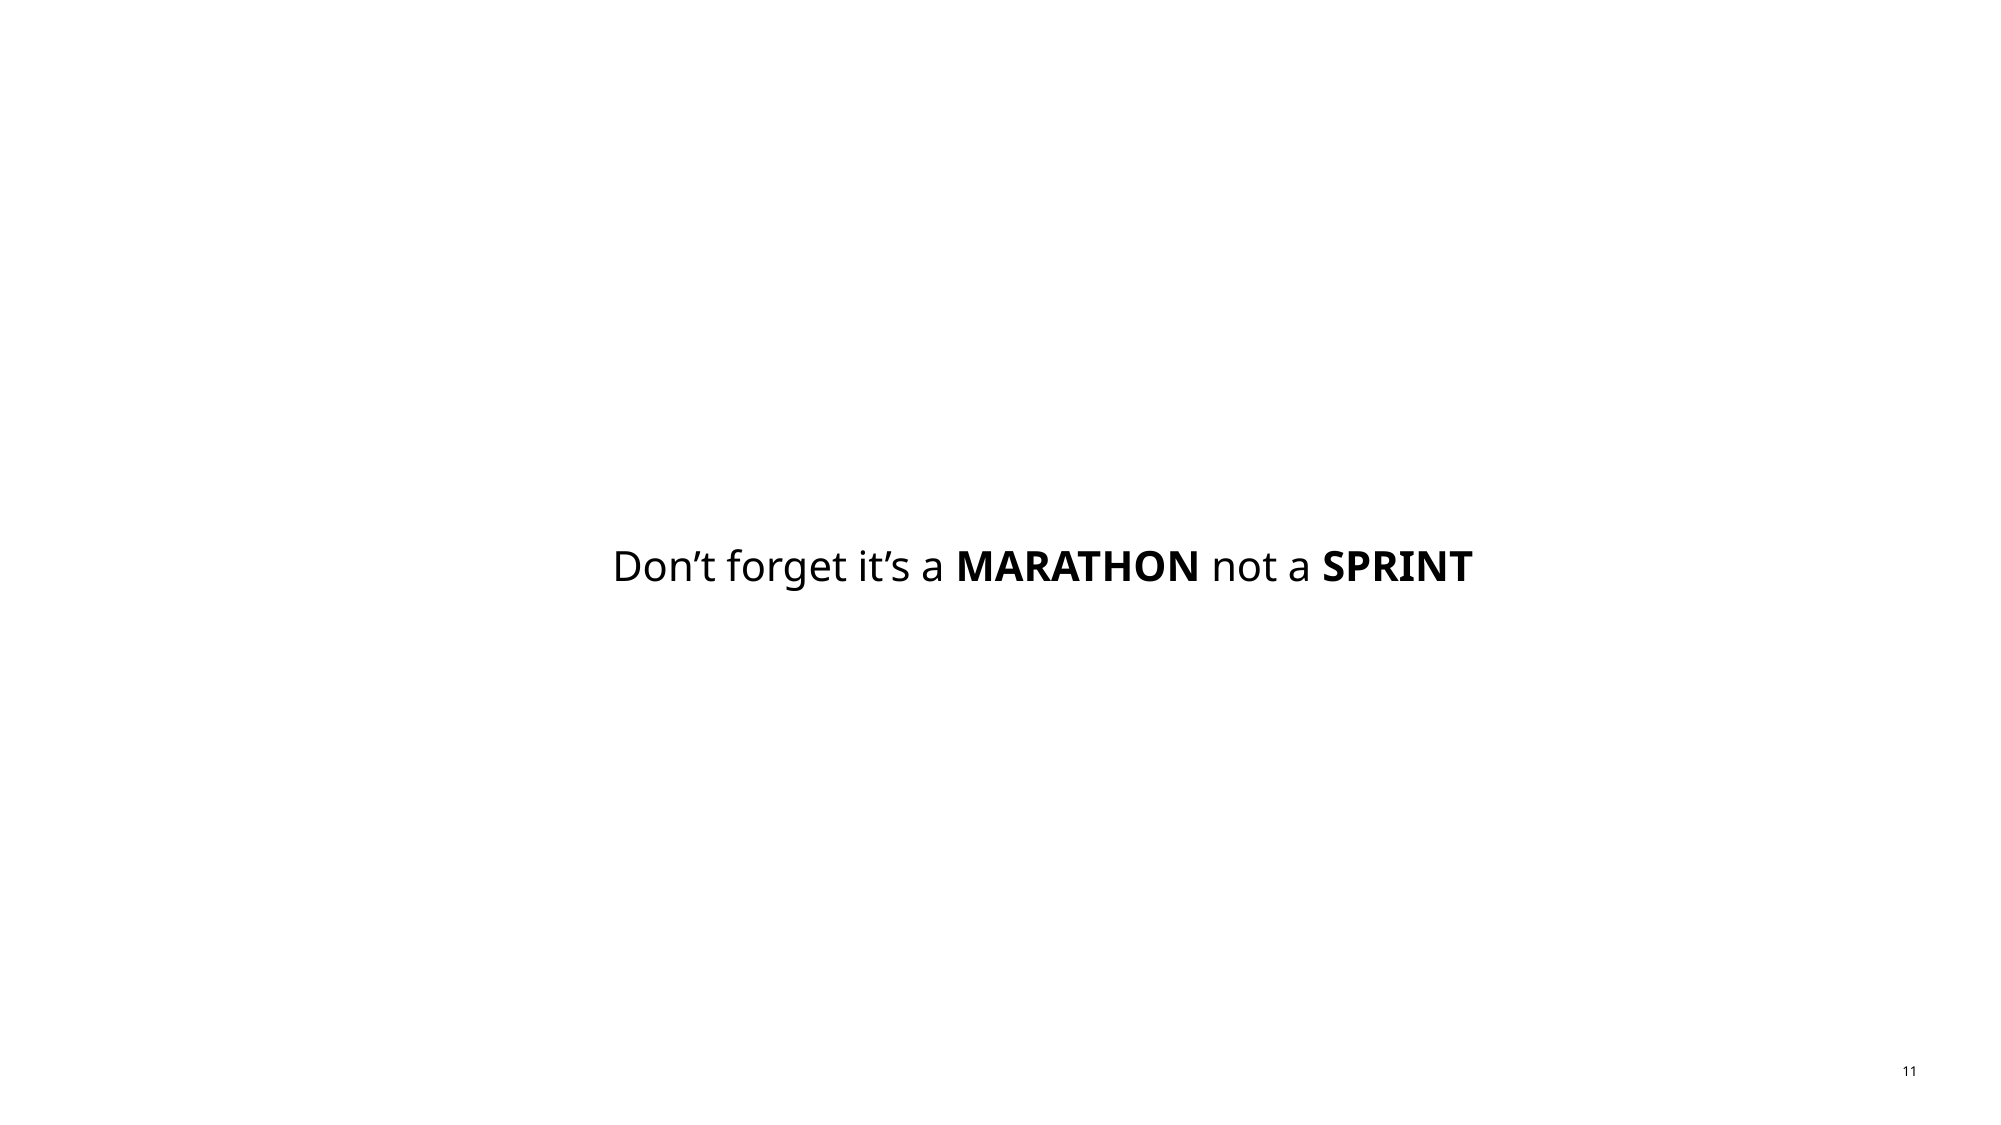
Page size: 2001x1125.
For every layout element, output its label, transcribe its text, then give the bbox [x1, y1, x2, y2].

text_box Don’t forget it’s a MARATHON not a SPRINT [597, 532, 1500, 597]
